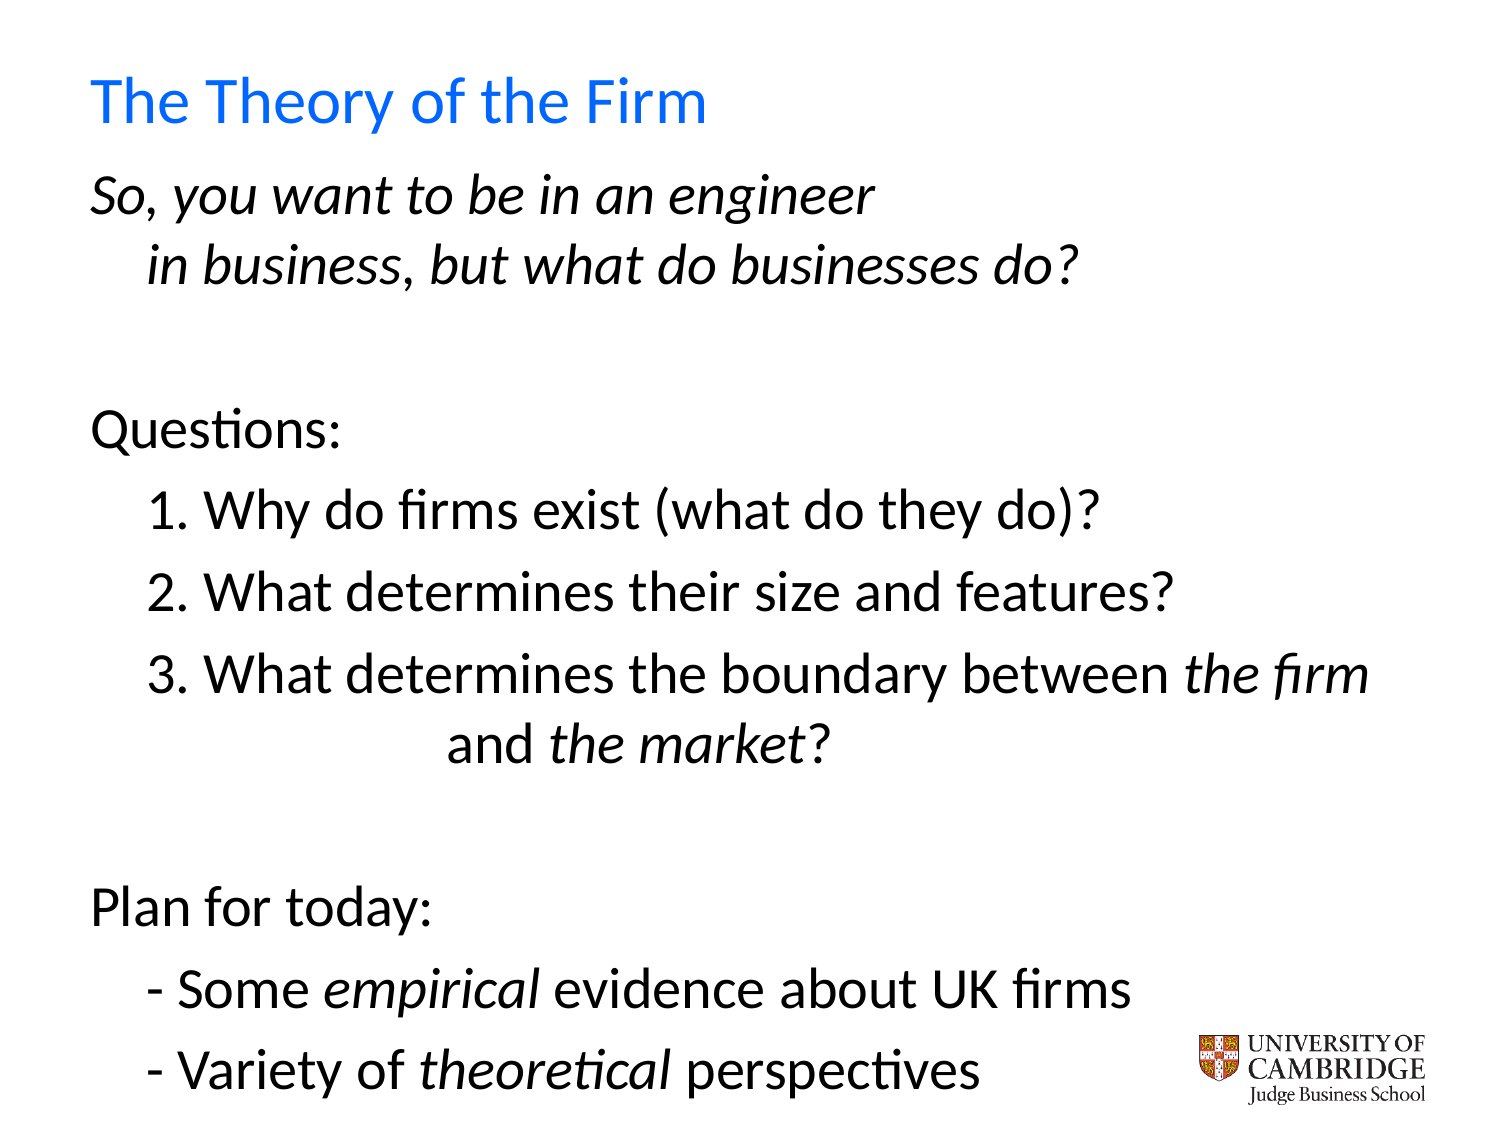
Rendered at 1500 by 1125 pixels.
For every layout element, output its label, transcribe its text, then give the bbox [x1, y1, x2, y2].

title The Theory of the Firm [75, 45, 1425, 149]
picture [1199, 1034, 1425, 1105]
list So, you want to be in an engineer in business, but what do businesses do? Questions: 1. Why do firms exist (what do they do)? 2. What determines their size and features? 3. What determines the boundary between the firm and the market? Plan for today: - Some empirical evidence about UK firms - Variety of theoretical perspectives [75, 149, 1425, 1005]
